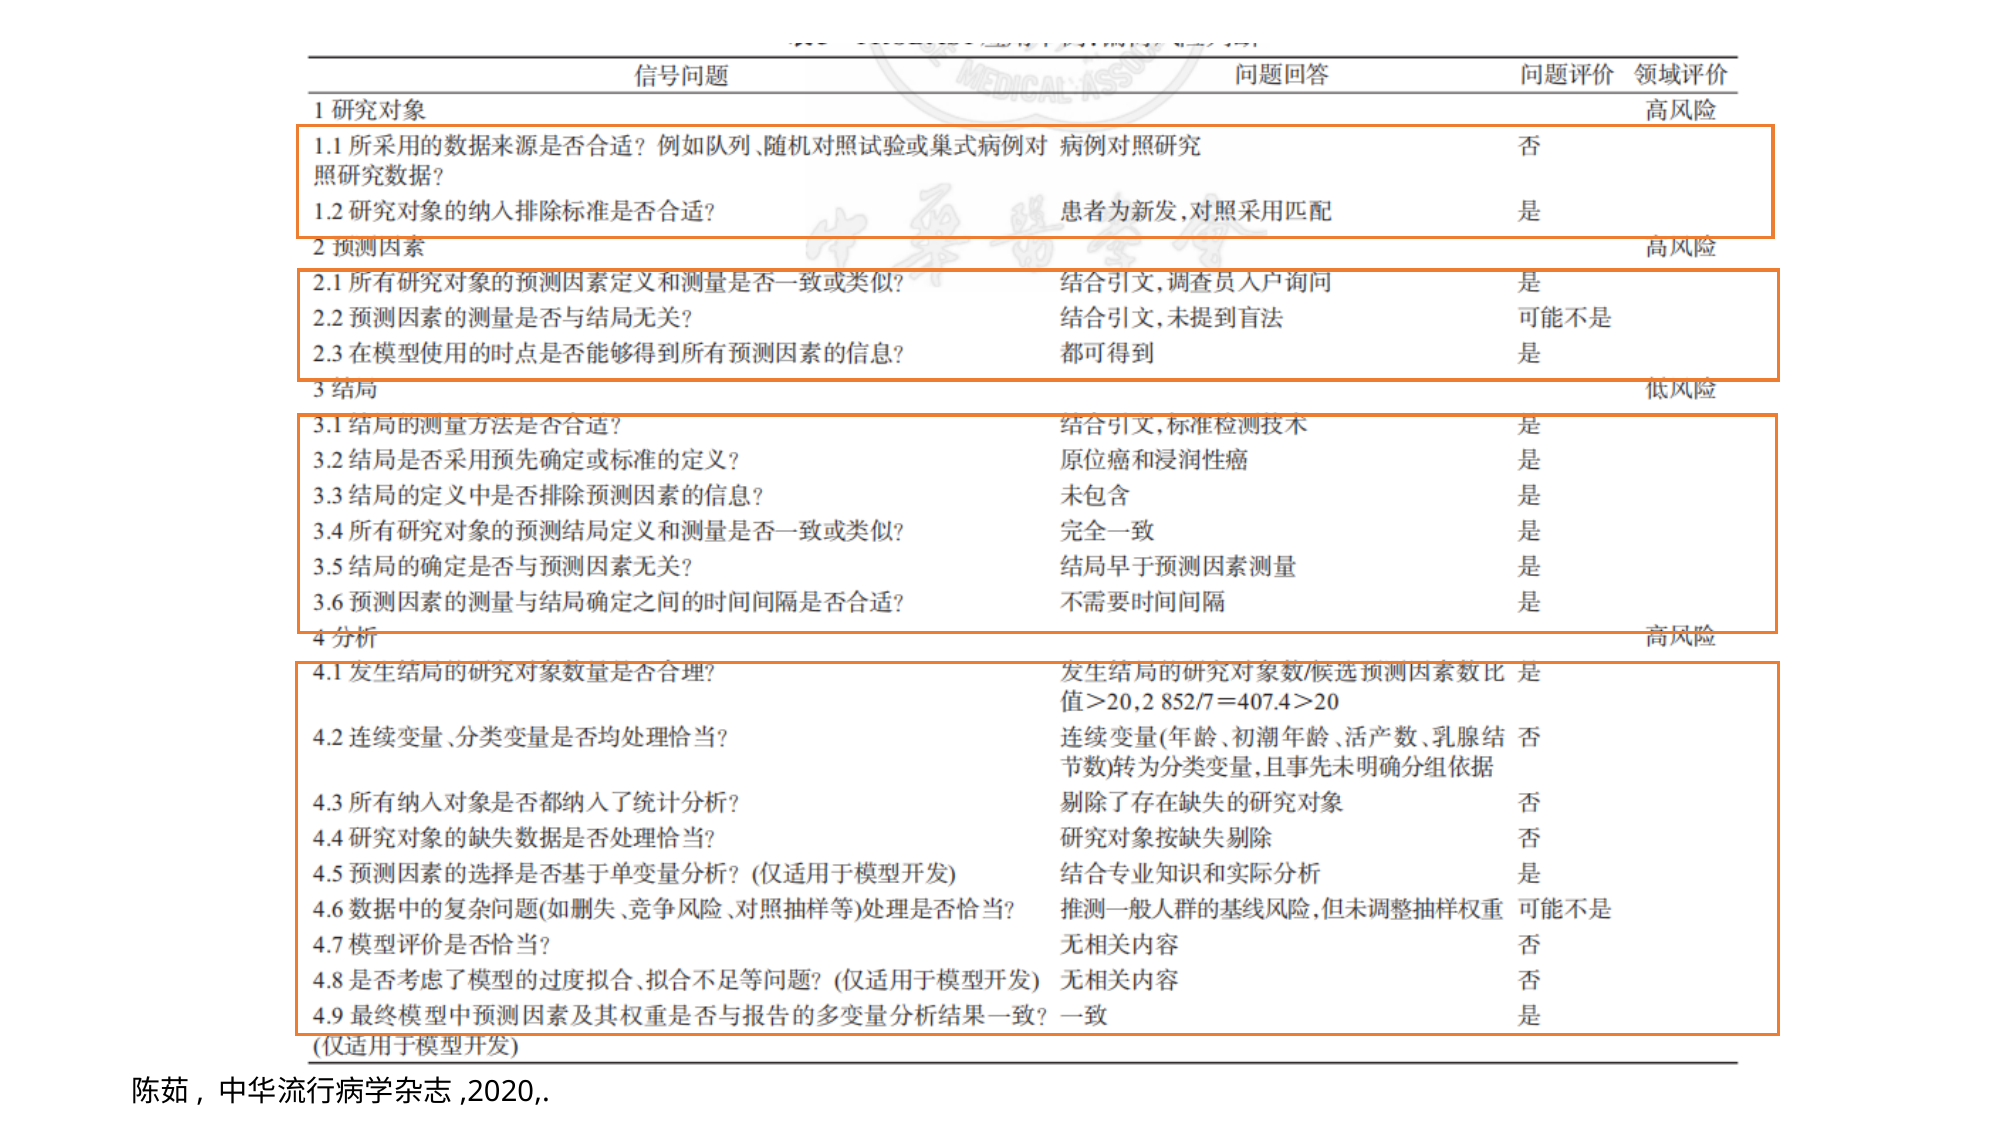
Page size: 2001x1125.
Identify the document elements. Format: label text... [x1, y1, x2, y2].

picture [282, 43, 1776, 1082]
text_box [1776, 661, 1780, 1036]
text_box 陈茹, 中华流行病学杂志,2020,. [116, 1064, 783, 1115]
text_box [1776, 268, 1780, 382]
